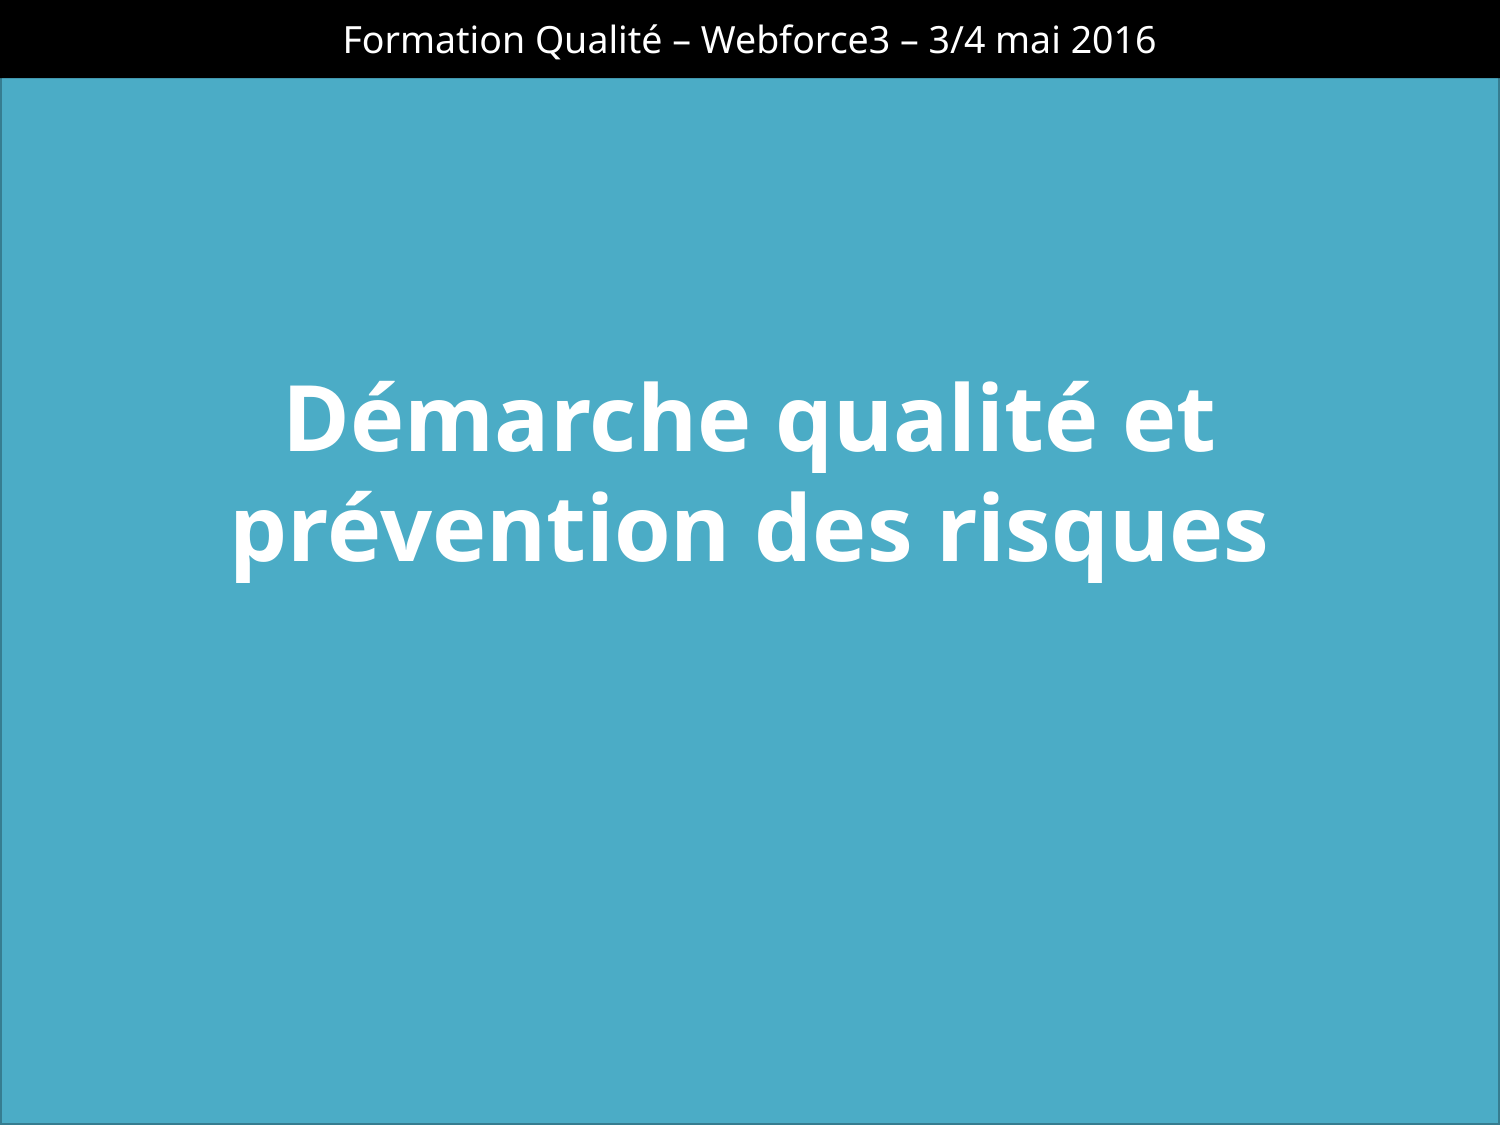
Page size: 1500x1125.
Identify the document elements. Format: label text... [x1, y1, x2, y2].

title Démarche qualité et prévention des risques [112, 349, 1388, 591]
text_box Formation Qualité – Webforce3 – 3/4 mai 2016 [0, 0, 1500, 79]
